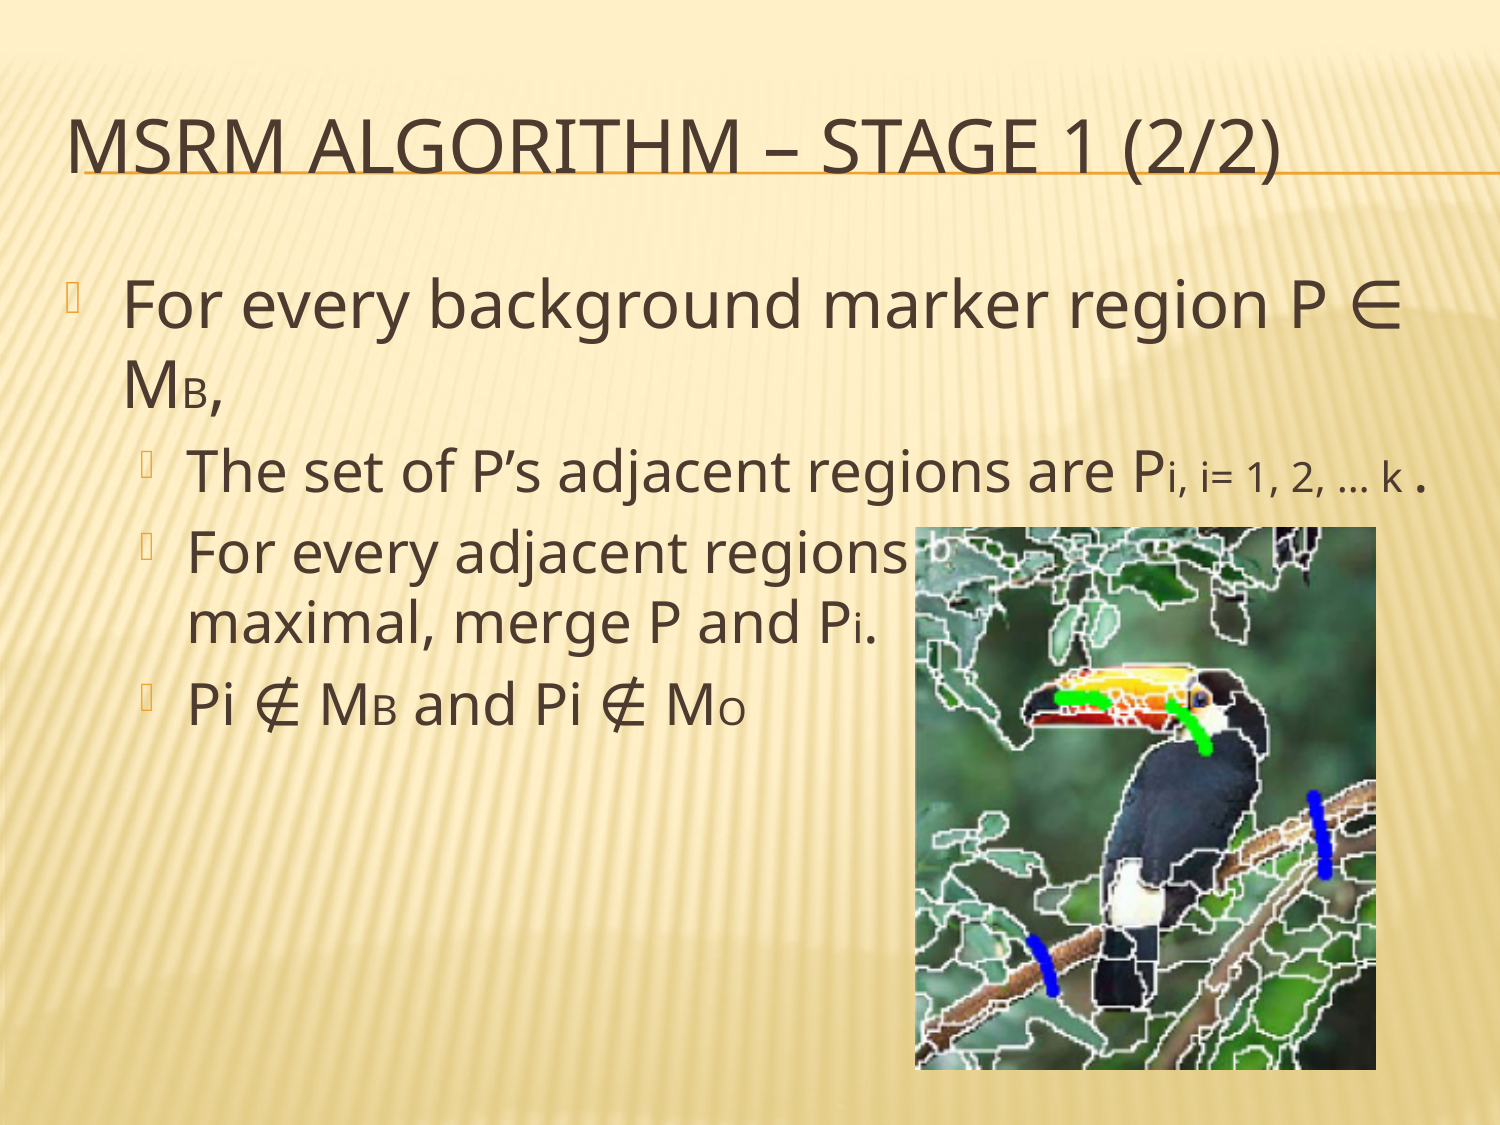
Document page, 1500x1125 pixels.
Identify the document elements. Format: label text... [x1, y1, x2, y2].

title MSRM Algorithm – Stage 1 (2/2) [50, 75, 1475, 213]
list For every background marker region P ∈ MB, The set of P’s adjacent regions are Pi, i= 1, 2, … k . For every adjacent regions of Pi, if ρ(P, Pi) is maximal, merge P and Pi. Pi ∉ MB and Pi ∉ MO [50, 254, 1475, 998]
picture [915, 526, 1377, 1071]
